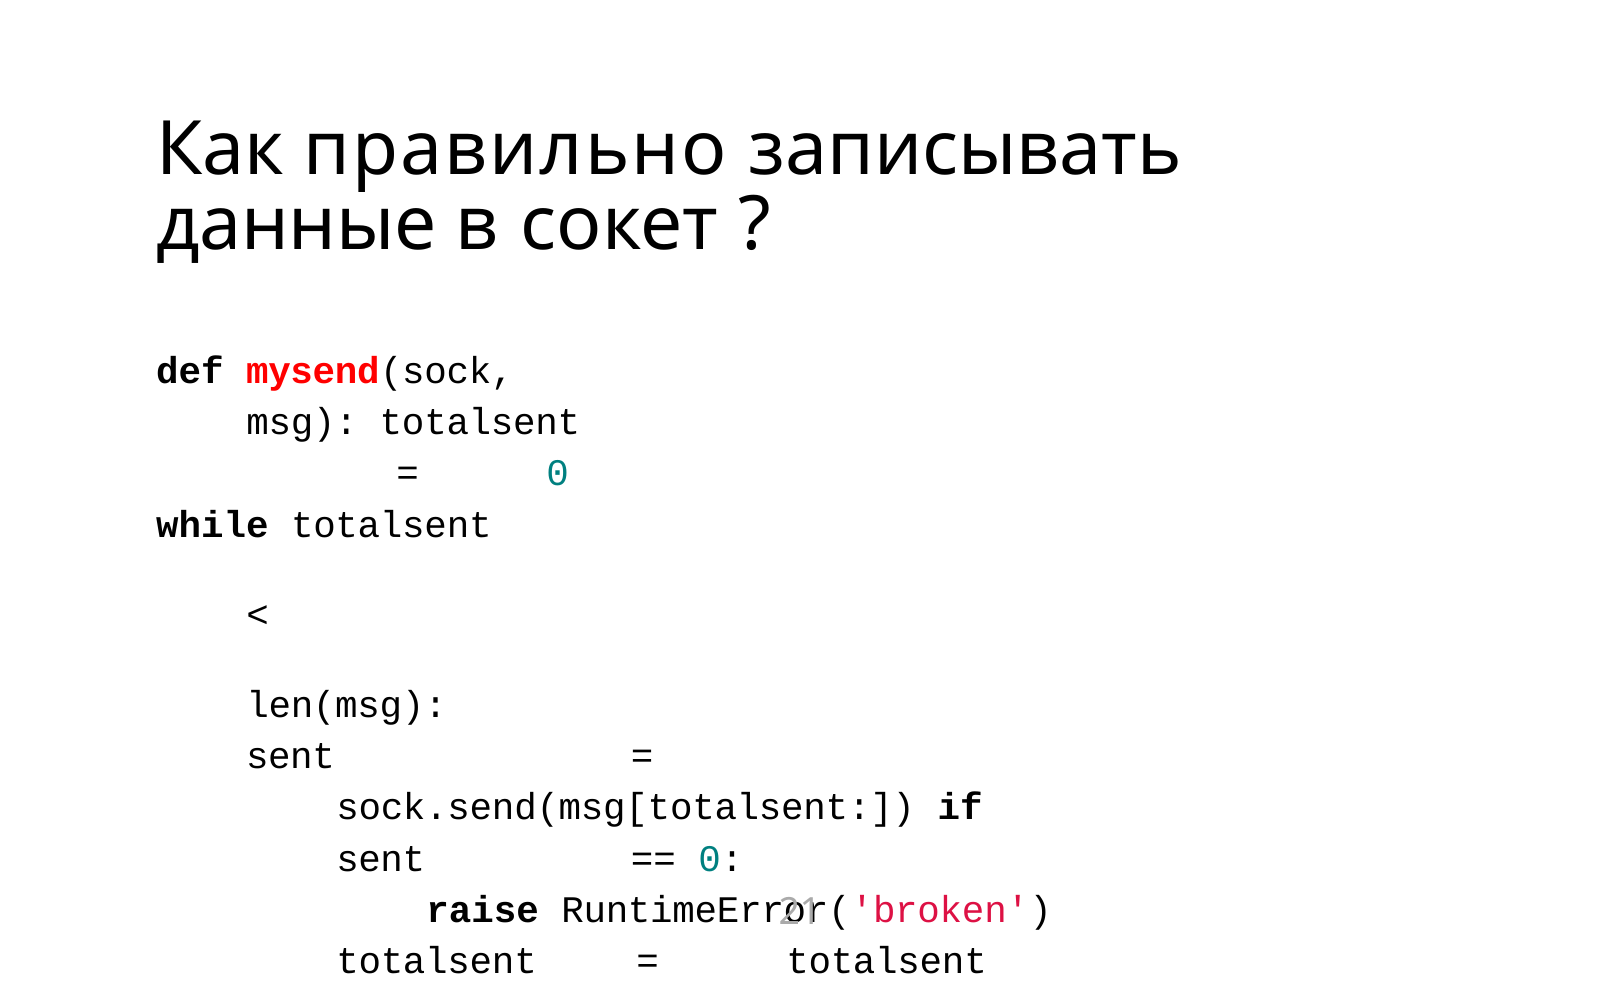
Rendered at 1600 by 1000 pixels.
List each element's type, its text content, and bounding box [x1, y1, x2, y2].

slide_number 21 [772, 882, 830, 1000]
title Как правильно записывать данные в сокет ? [154, 97, 1404, 282]
text_box def mysend(sock, msg): totalsent = 0 while totalsent < len(msg): sent = sock.send(msg[totalsent:]) if sent == 0: raise RuntimeError('broken') totalsent = totalsent + sent [154, 337, 1082, 1000]
